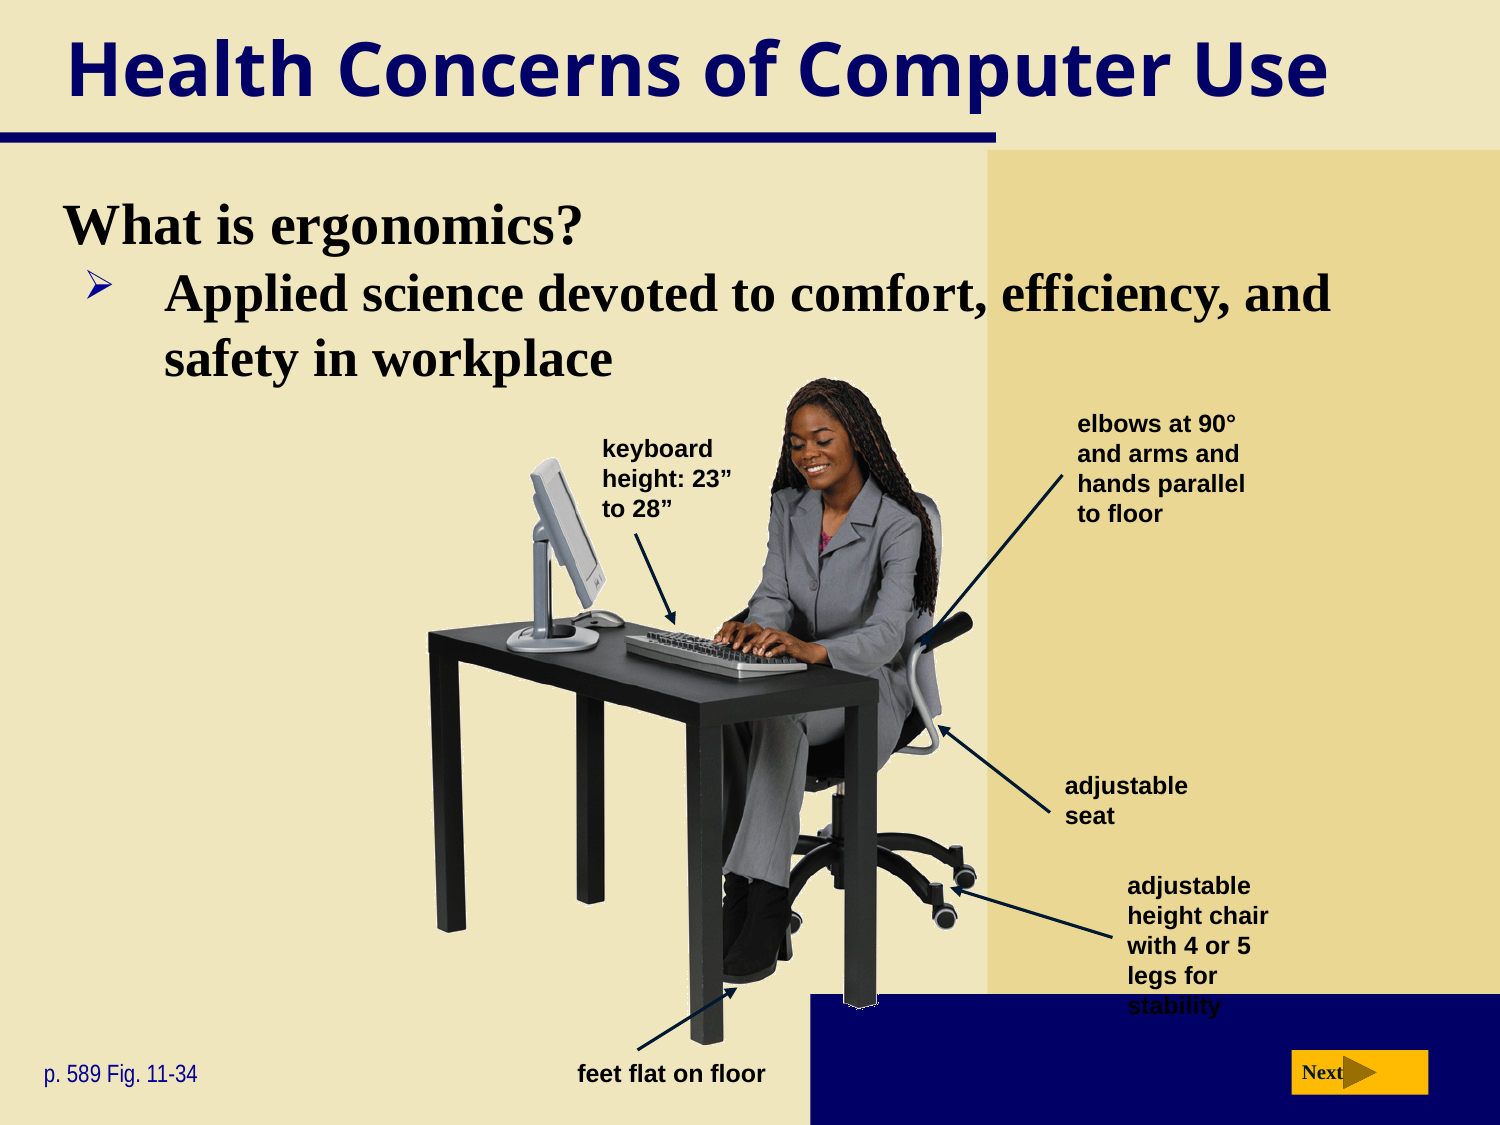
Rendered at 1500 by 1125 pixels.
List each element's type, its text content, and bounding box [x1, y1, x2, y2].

title Health Concerns of Computer Use [49, 0, 1459, 133]
text_box elbows at 90° and arms and hands parallel to floor [1062, 399, 1263, 535]
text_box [1286, 1049, 1429, 1095]
text_box p. 589 Fig. 11-34 [29, 1050, 284, 1095]
picture [387, 324, 1016, 1088]
text_box adjustable height chair with 4 or 5 legs for stability [1112, 862, 1300, 1027]
text_box adjustable seat [1050, 762, 1238, 838]
list What is ergonomics? [47, 178, 1457, 276]
text_box Applied science devoted to comfort, efficiency, and safety in workplace [49, 249, 1459, 425]
